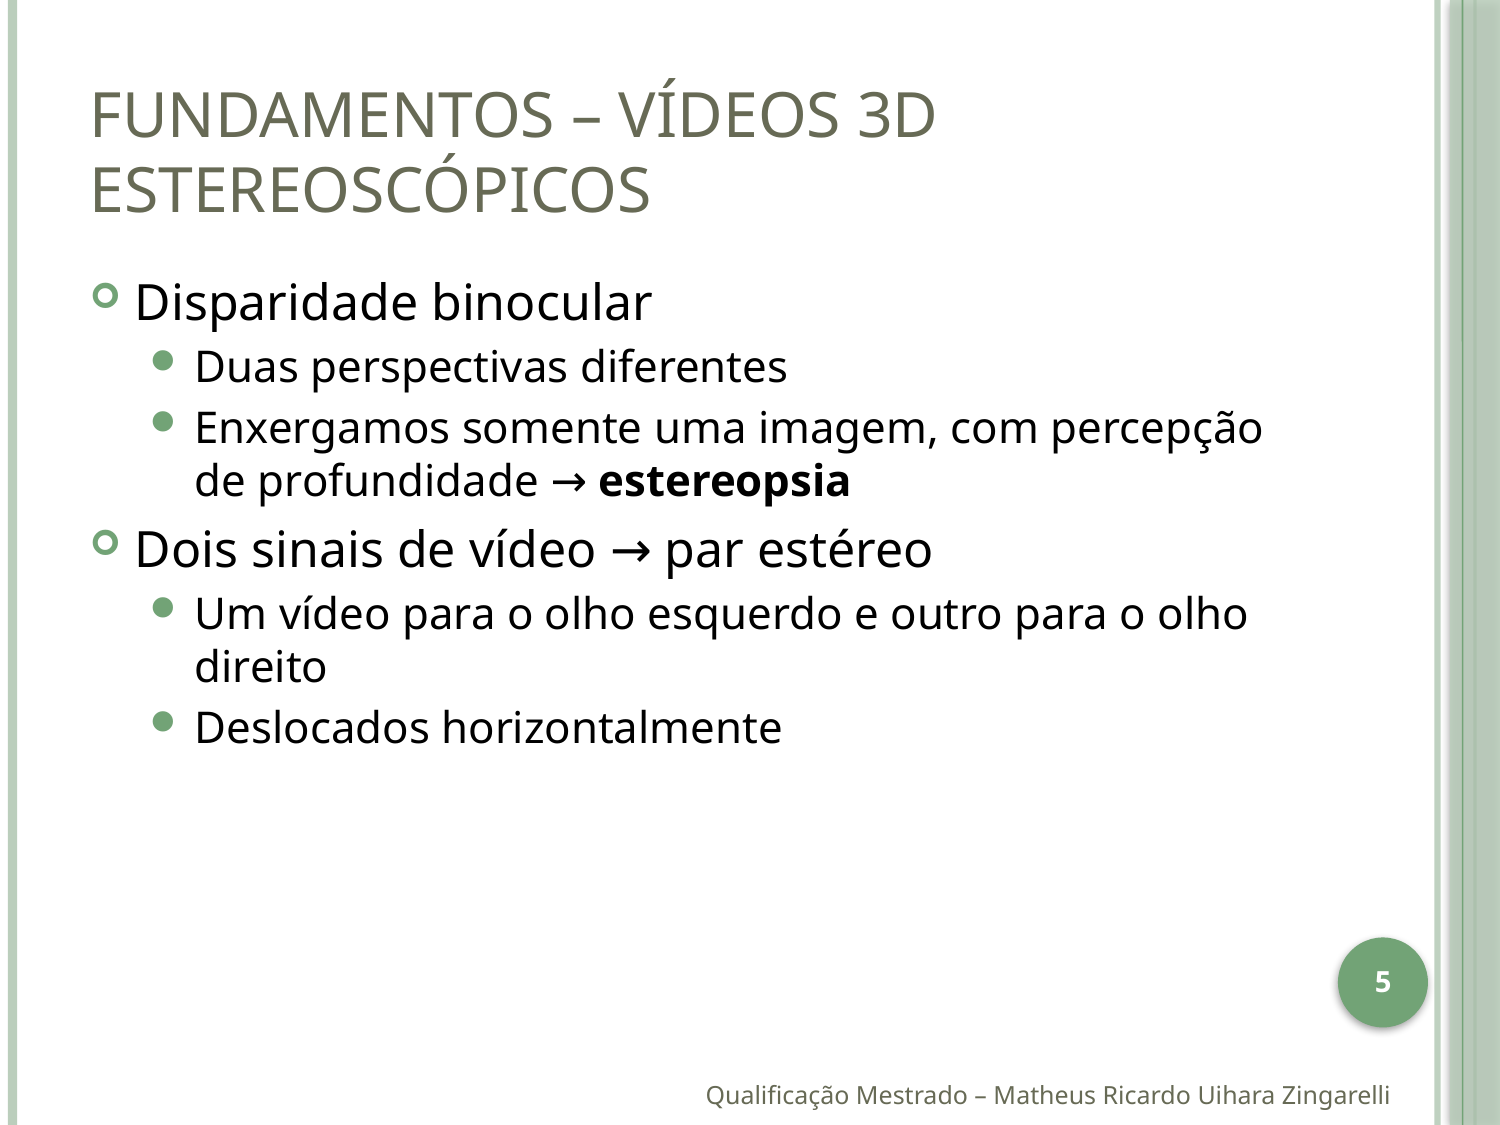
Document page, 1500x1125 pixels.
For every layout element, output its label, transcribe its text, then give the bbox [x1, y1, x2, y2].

slide_number 5 [1333, 940, 1434, 1027]
title Fundamentos – Vídeos 3D Estereoscópicos [75, 45, 1300, 233]
footer Qualificação Mestrado – Matheus Ricardo Uihara Zingarelli [690, 1065, 1436, 1125]
list Disparidade binocular Duas perspectivas diferentes Enxergamos somente uma imagem, com percepção de profundidade → estereopsia Dois sinais de vídeo → par estéreo Um vídeo para o olho esquerdo e outro para o olho direito Deslocados horizontalmente [75, 262, 1300, 1062]
